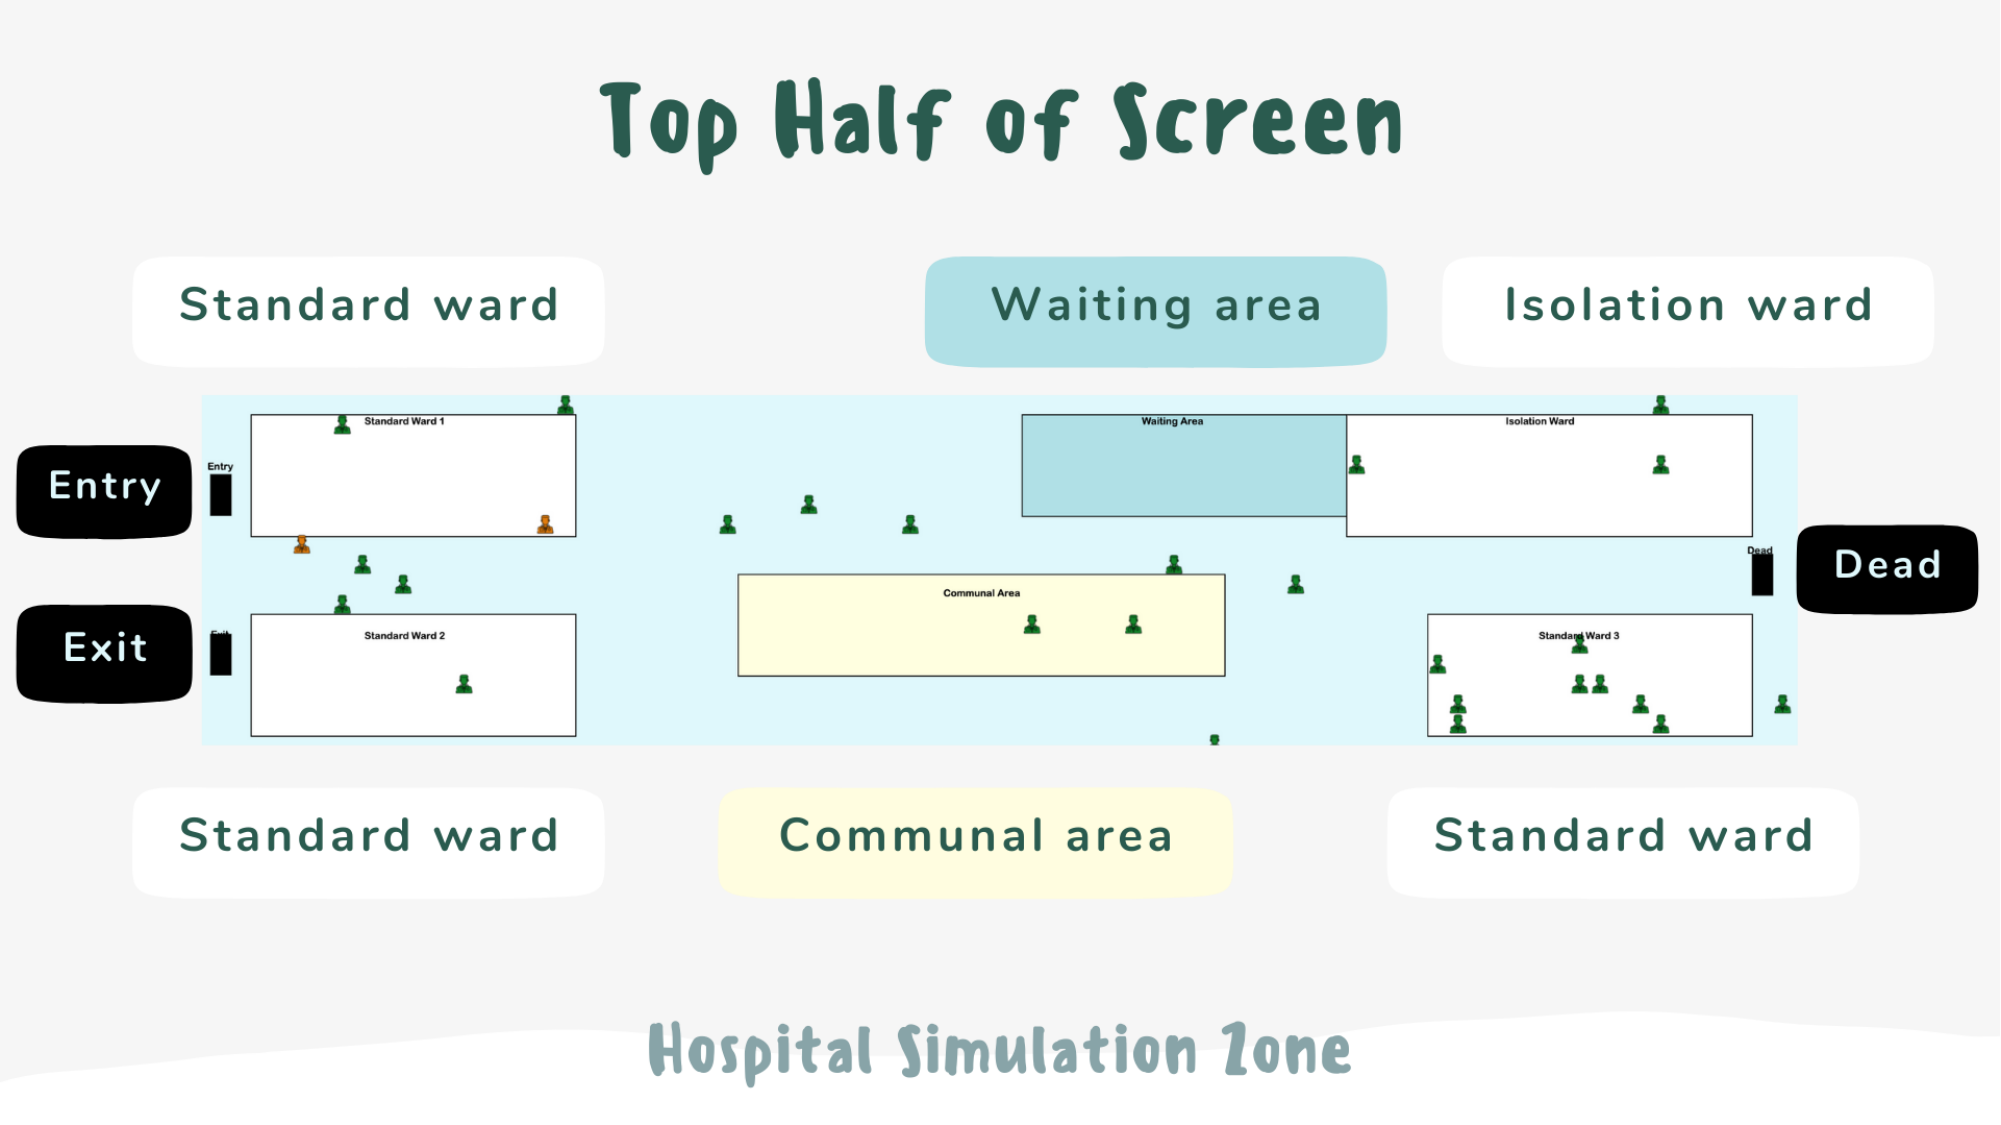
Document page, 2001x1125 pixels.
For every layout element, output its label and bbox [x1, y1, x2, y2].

list [0, 0, 2000, 1125]
